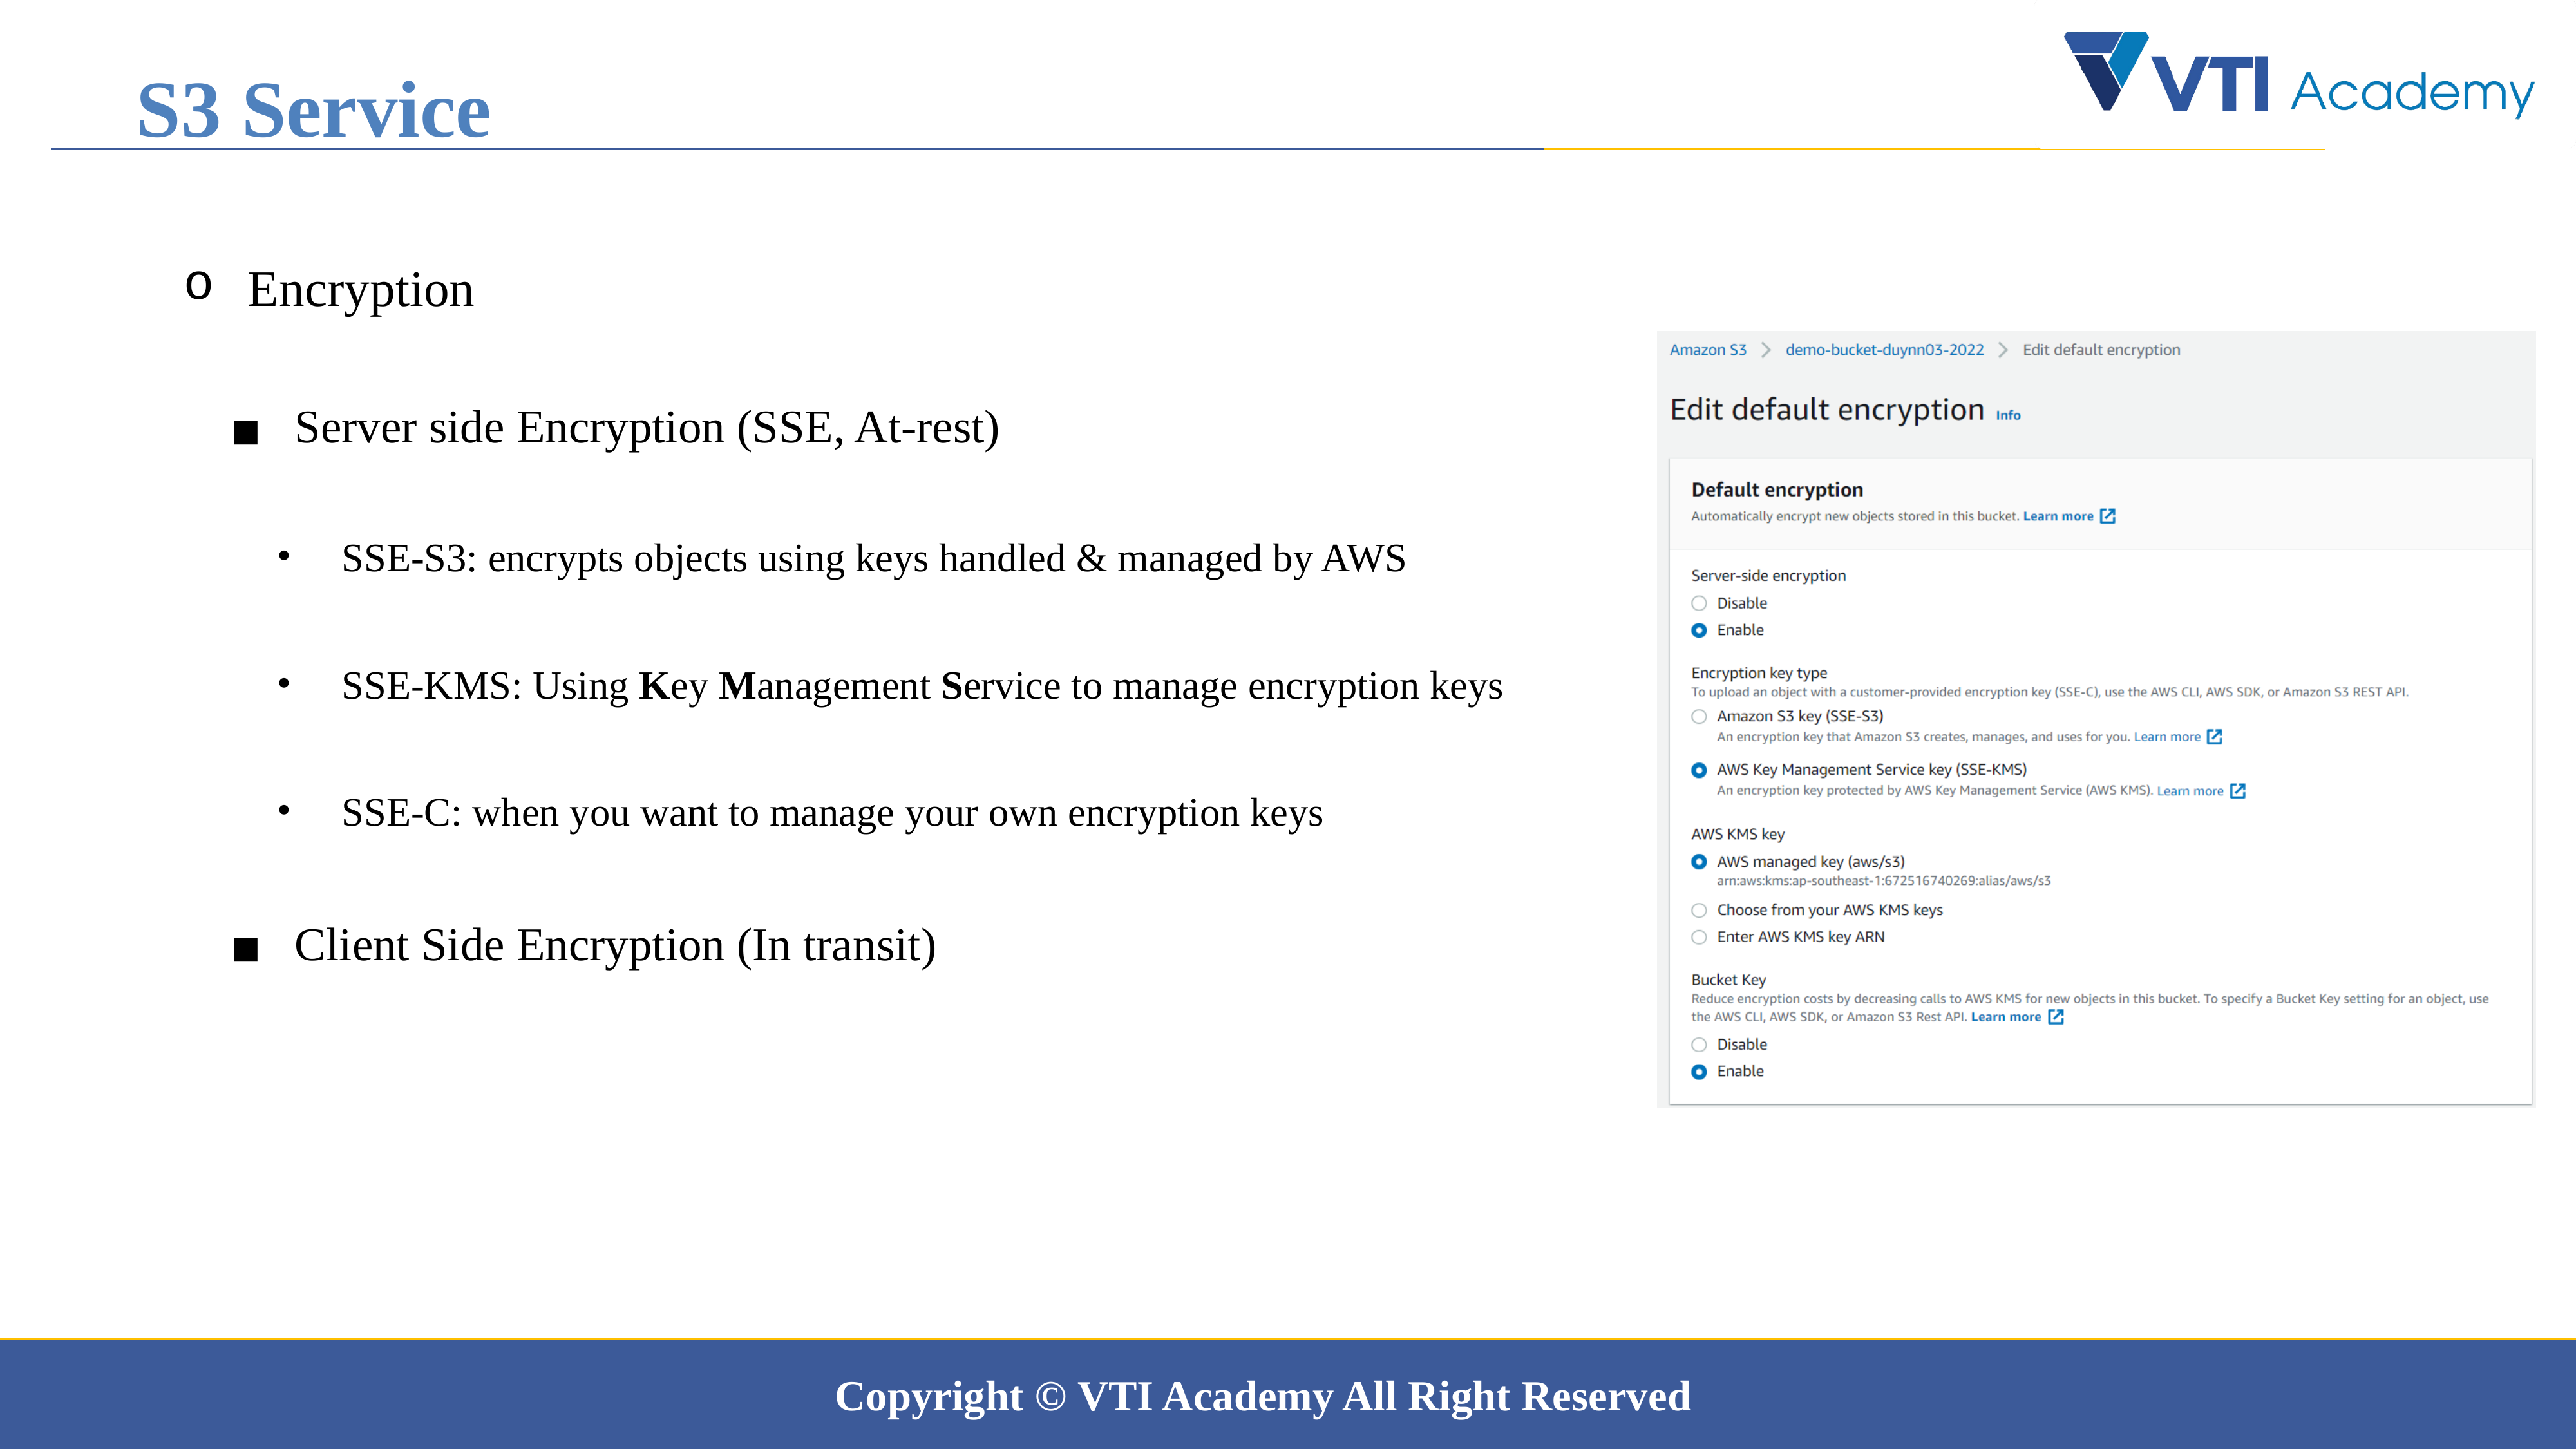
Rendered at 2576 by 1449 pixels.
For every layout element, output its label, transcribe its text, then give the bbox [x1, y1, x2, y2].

text_box S3 Service [126, 60, 640, 149]
picture [2034, 0, 2576, 149]
picture [1657, 331, 2536, 1109]
text_box Encryption Server side Encryption (SSE, At-rest) SSE-S3: encrypts objects using keys handled & managed by AWS SSE-KMS: Using Key Management Service to manage encryption keys SSE-C: when you want to manage your own encryption keys Client Side Encryption (In transit) [126, 250, 1658, 1169]
